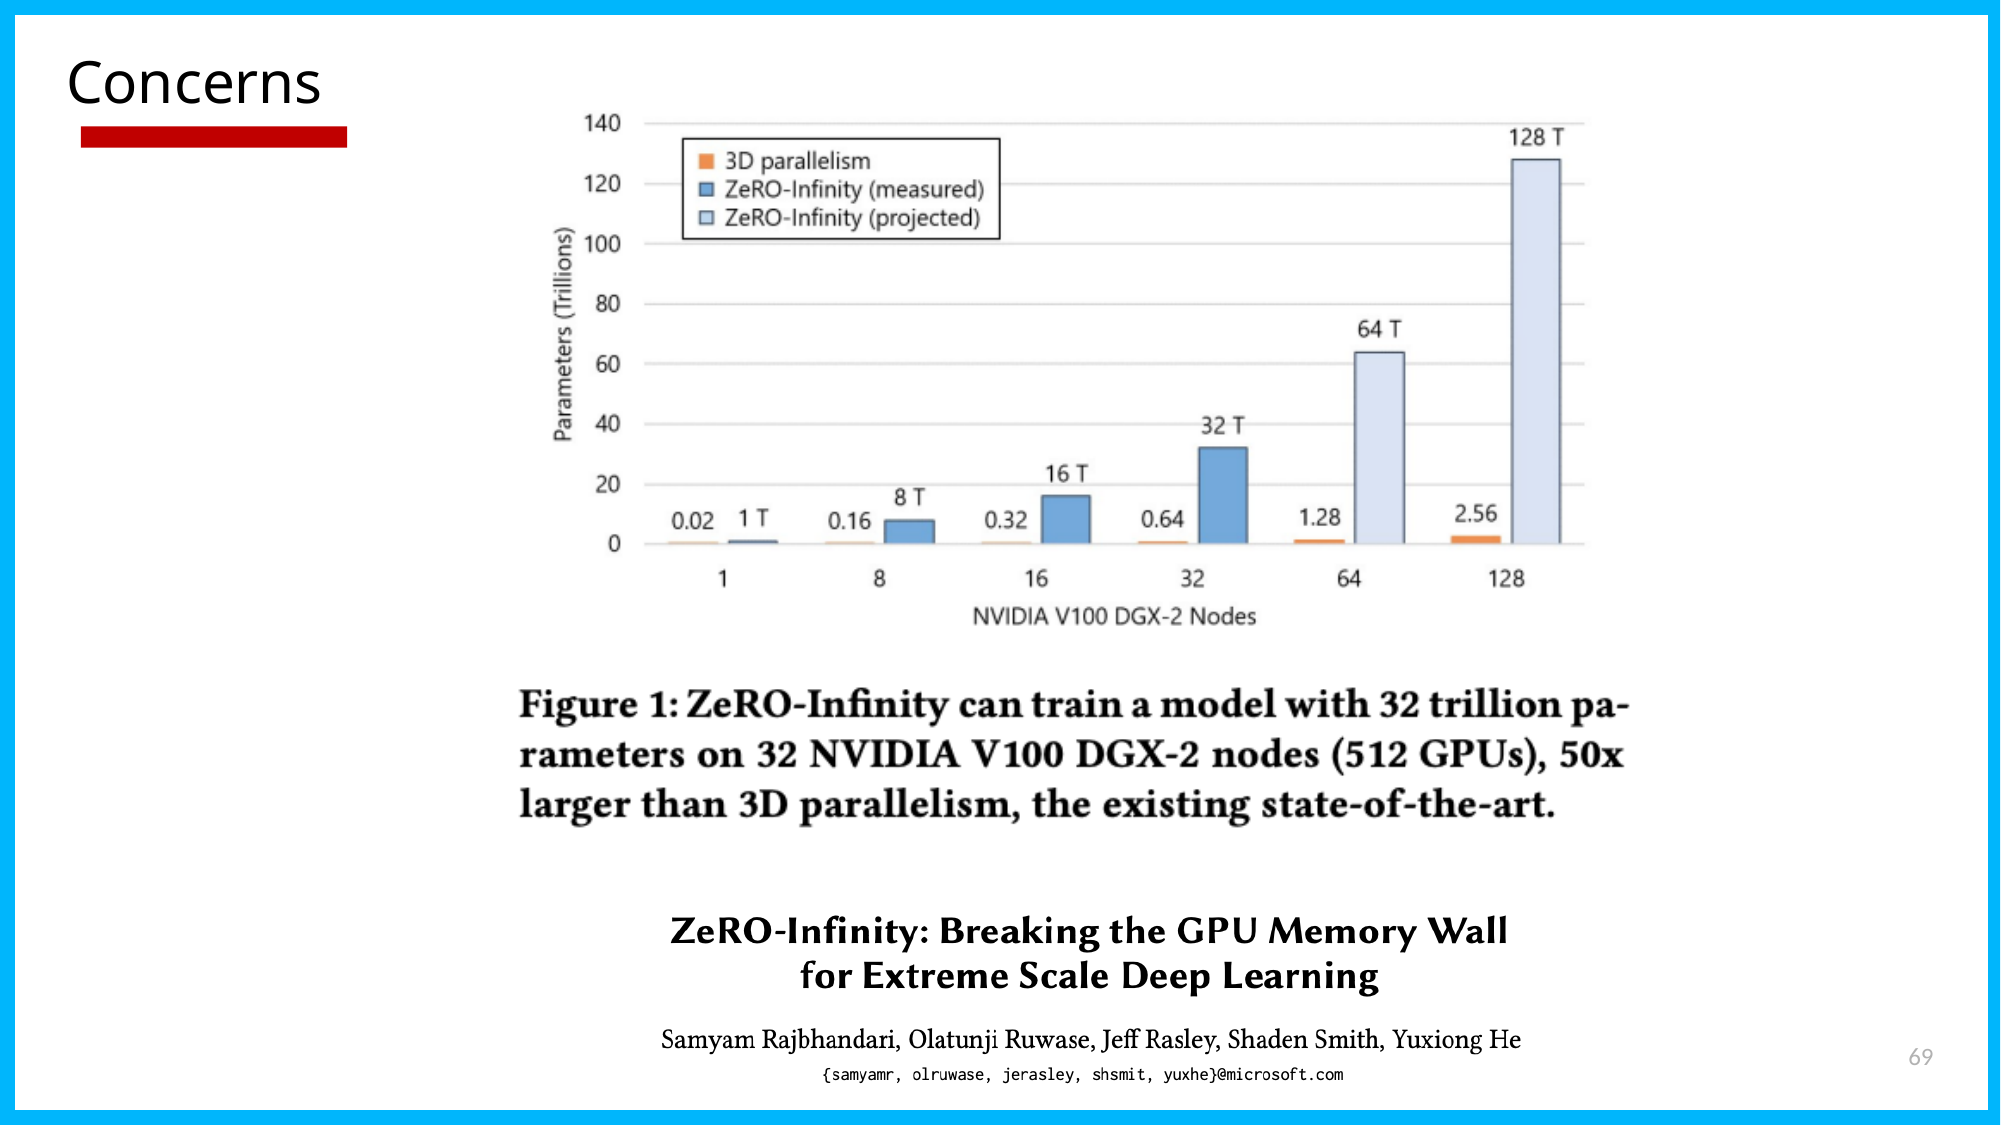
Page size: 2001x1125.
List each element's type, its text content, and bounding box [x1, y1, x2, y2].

picture [511, 97, 1633, 850]
picture [645, 900, 1532, 1086]
title Concerns [50, 46, 1499, 149]
slide_number 69 [1532, 1025, 1949, 1086]
